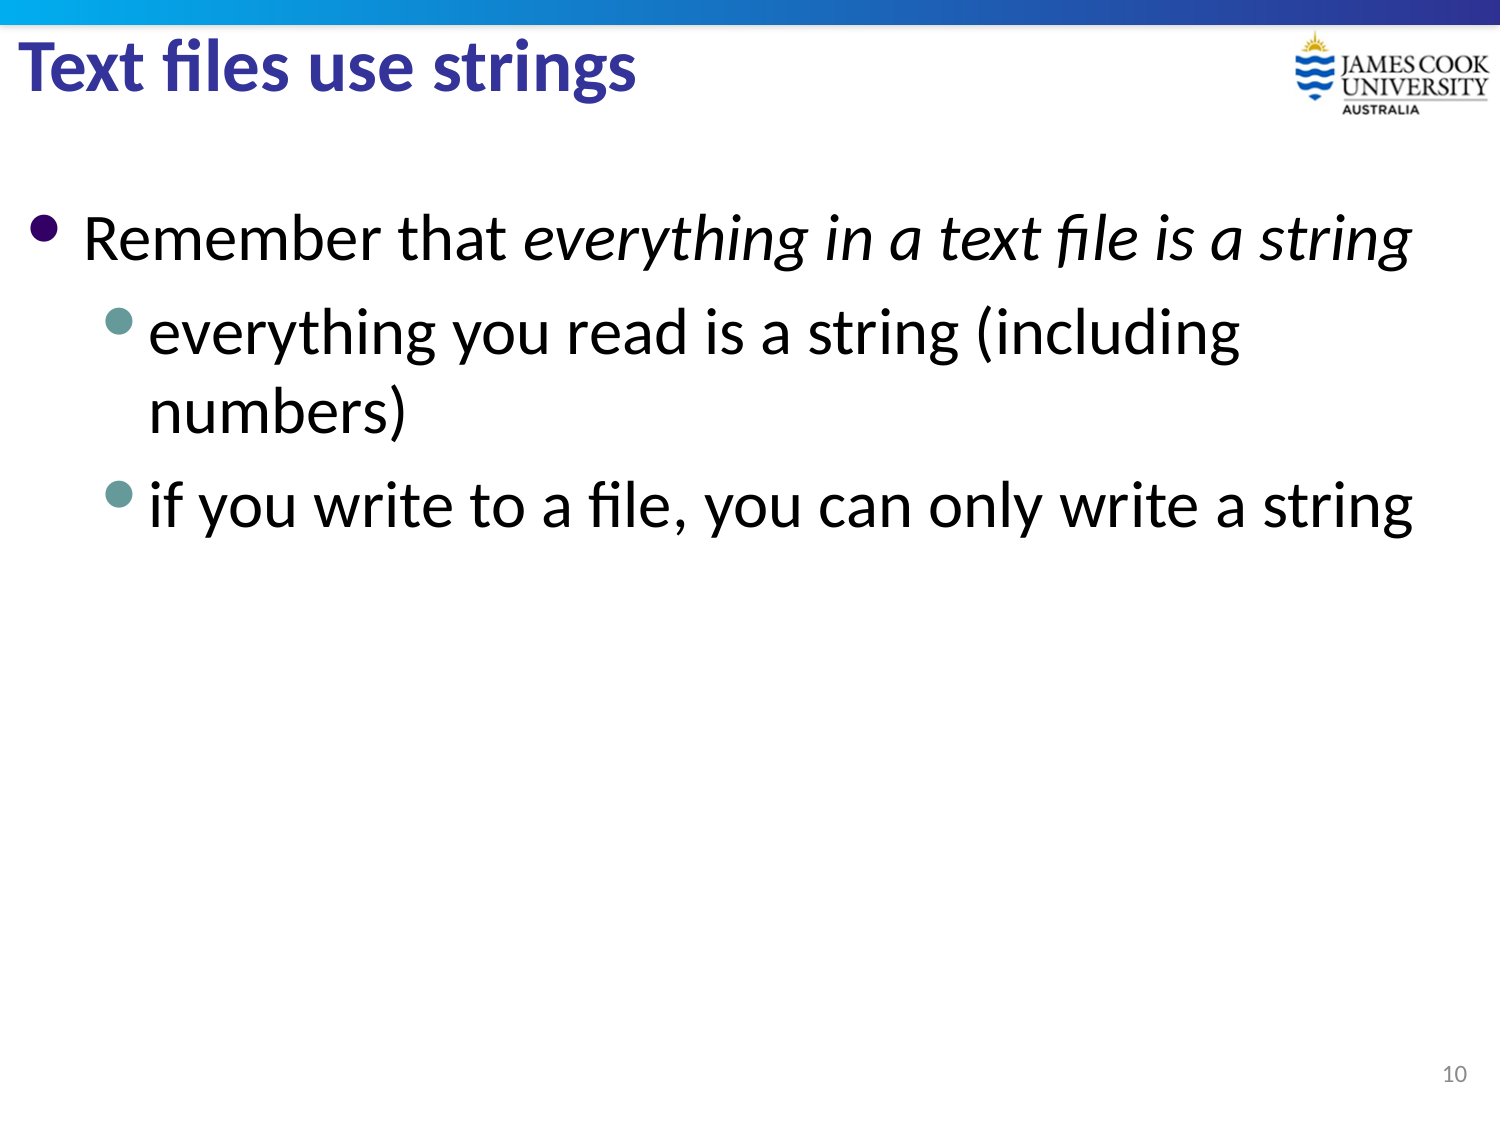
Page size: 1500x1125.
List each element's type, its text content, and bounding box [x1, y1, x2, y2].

slide_number 10 [1074, 1042, 1483, 1103]
title Text files use strings [3, 8, 1411, 89]
list Remember that everything in a text file is a string everything you read is a string (including numbers) if you write to a file, you can only write a string [11, 186, 1477, 1029]
picture [1287, 25, 1500, 123]
